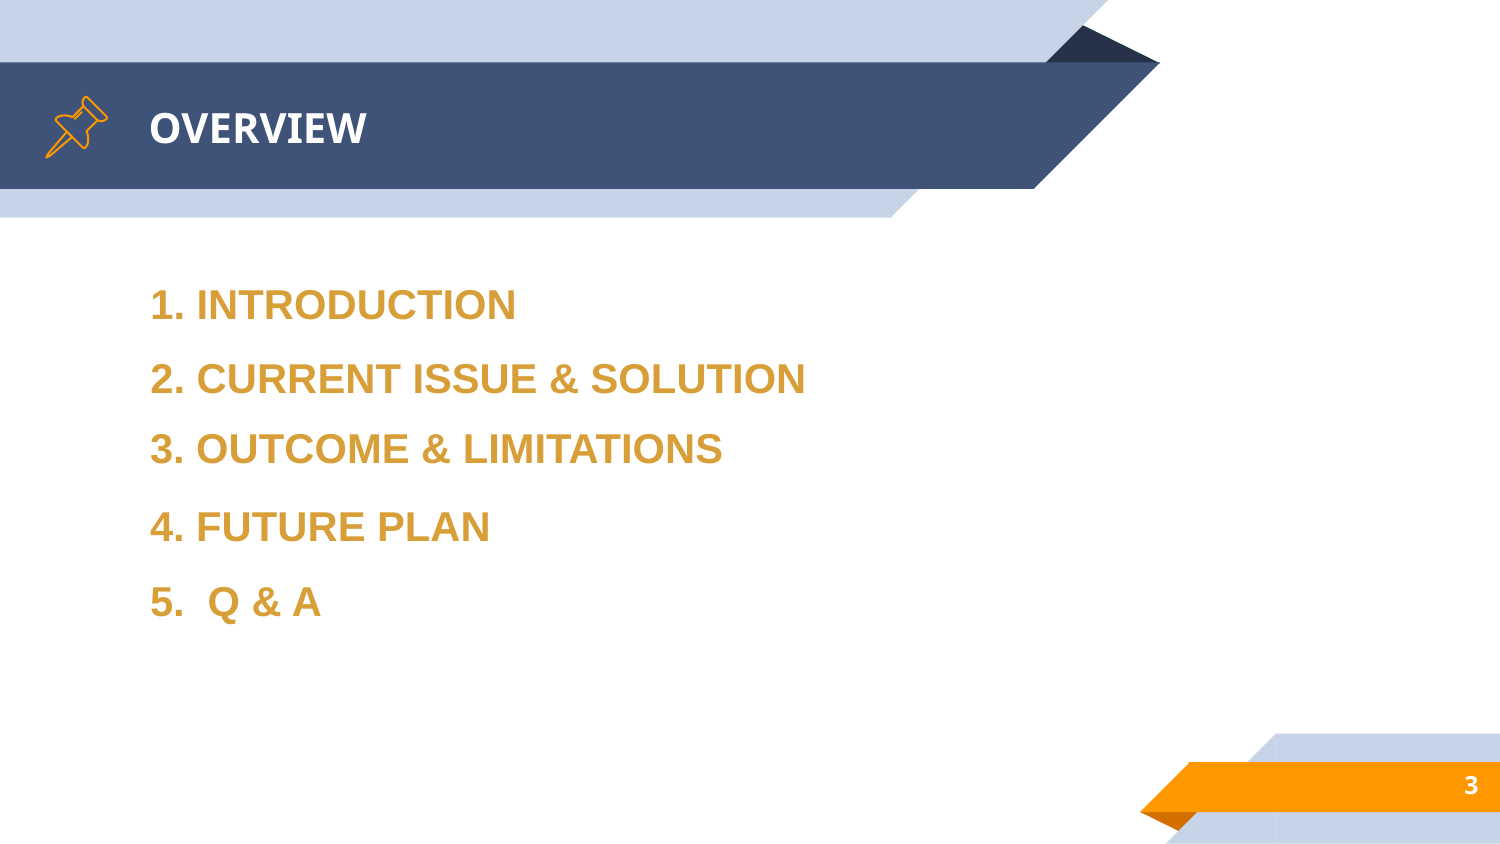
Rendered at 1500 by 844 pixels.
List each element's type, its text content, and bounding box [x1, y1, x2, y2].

text_box 5. Q & A [150, 574, 429, 626]
text_box 4. FUTURE PLAN [150, 499, 512, 551]
text_box 1. INTRODUCTION [150, 277, 585, 328]
text_box 2. CURRENT ISSUE & SOLUTION [150, 352, 813, 403]
text_box 3. OUTCOME & LIMITATIONS [150, 421, 762, 473]
slide_number ‹#› [1249, 760, 1494, 813]
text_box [45, 96, 108, 158]
title OVERVIEW [133, 64, 1035, 190]
